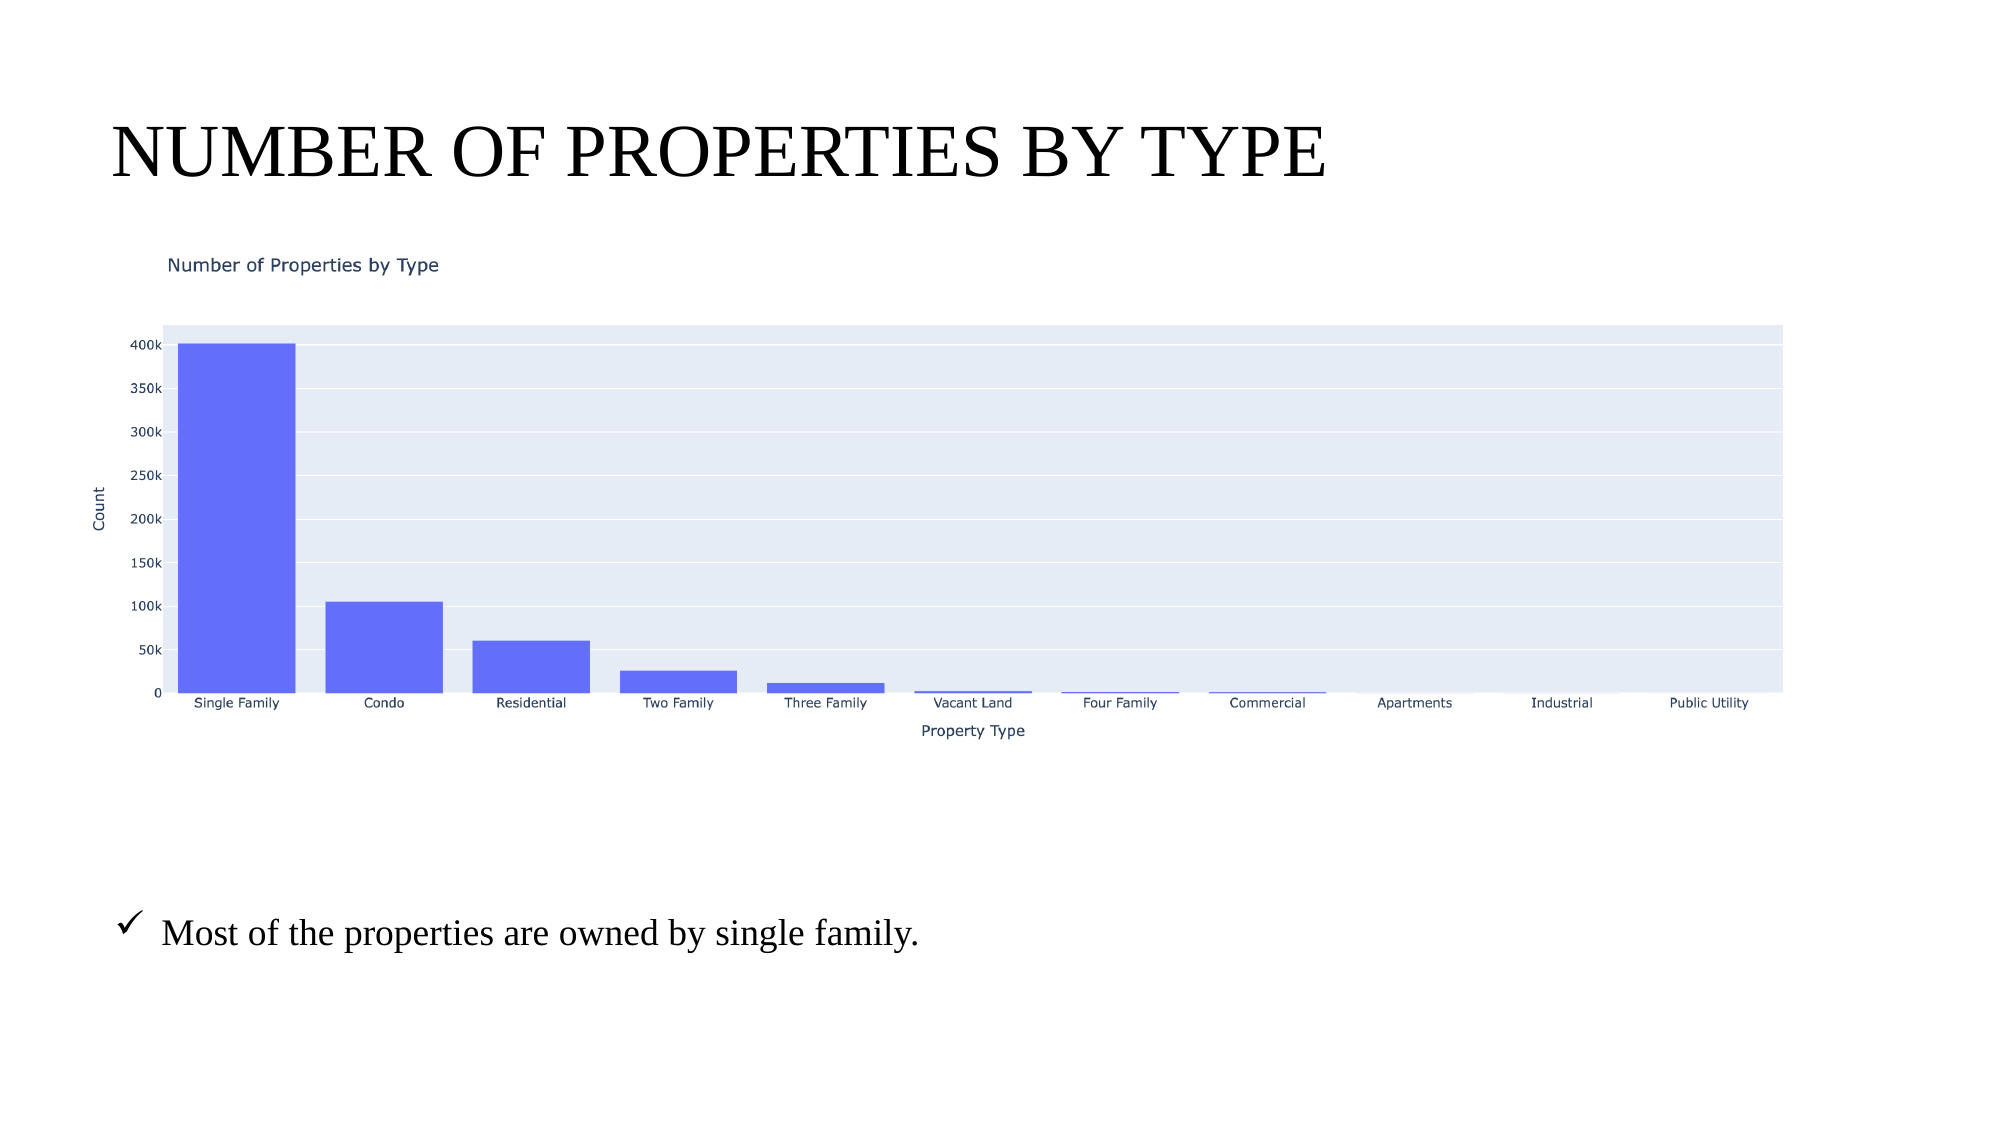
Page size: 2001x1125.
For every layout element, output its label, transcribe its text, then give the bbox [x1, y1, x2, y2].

title Number of Properties by Type [96, 84, 1848, 311]
picture [84, 226, 1836, 761]
text_box Most of the properties are owned by single family. [99, 900, 936, 1051]
